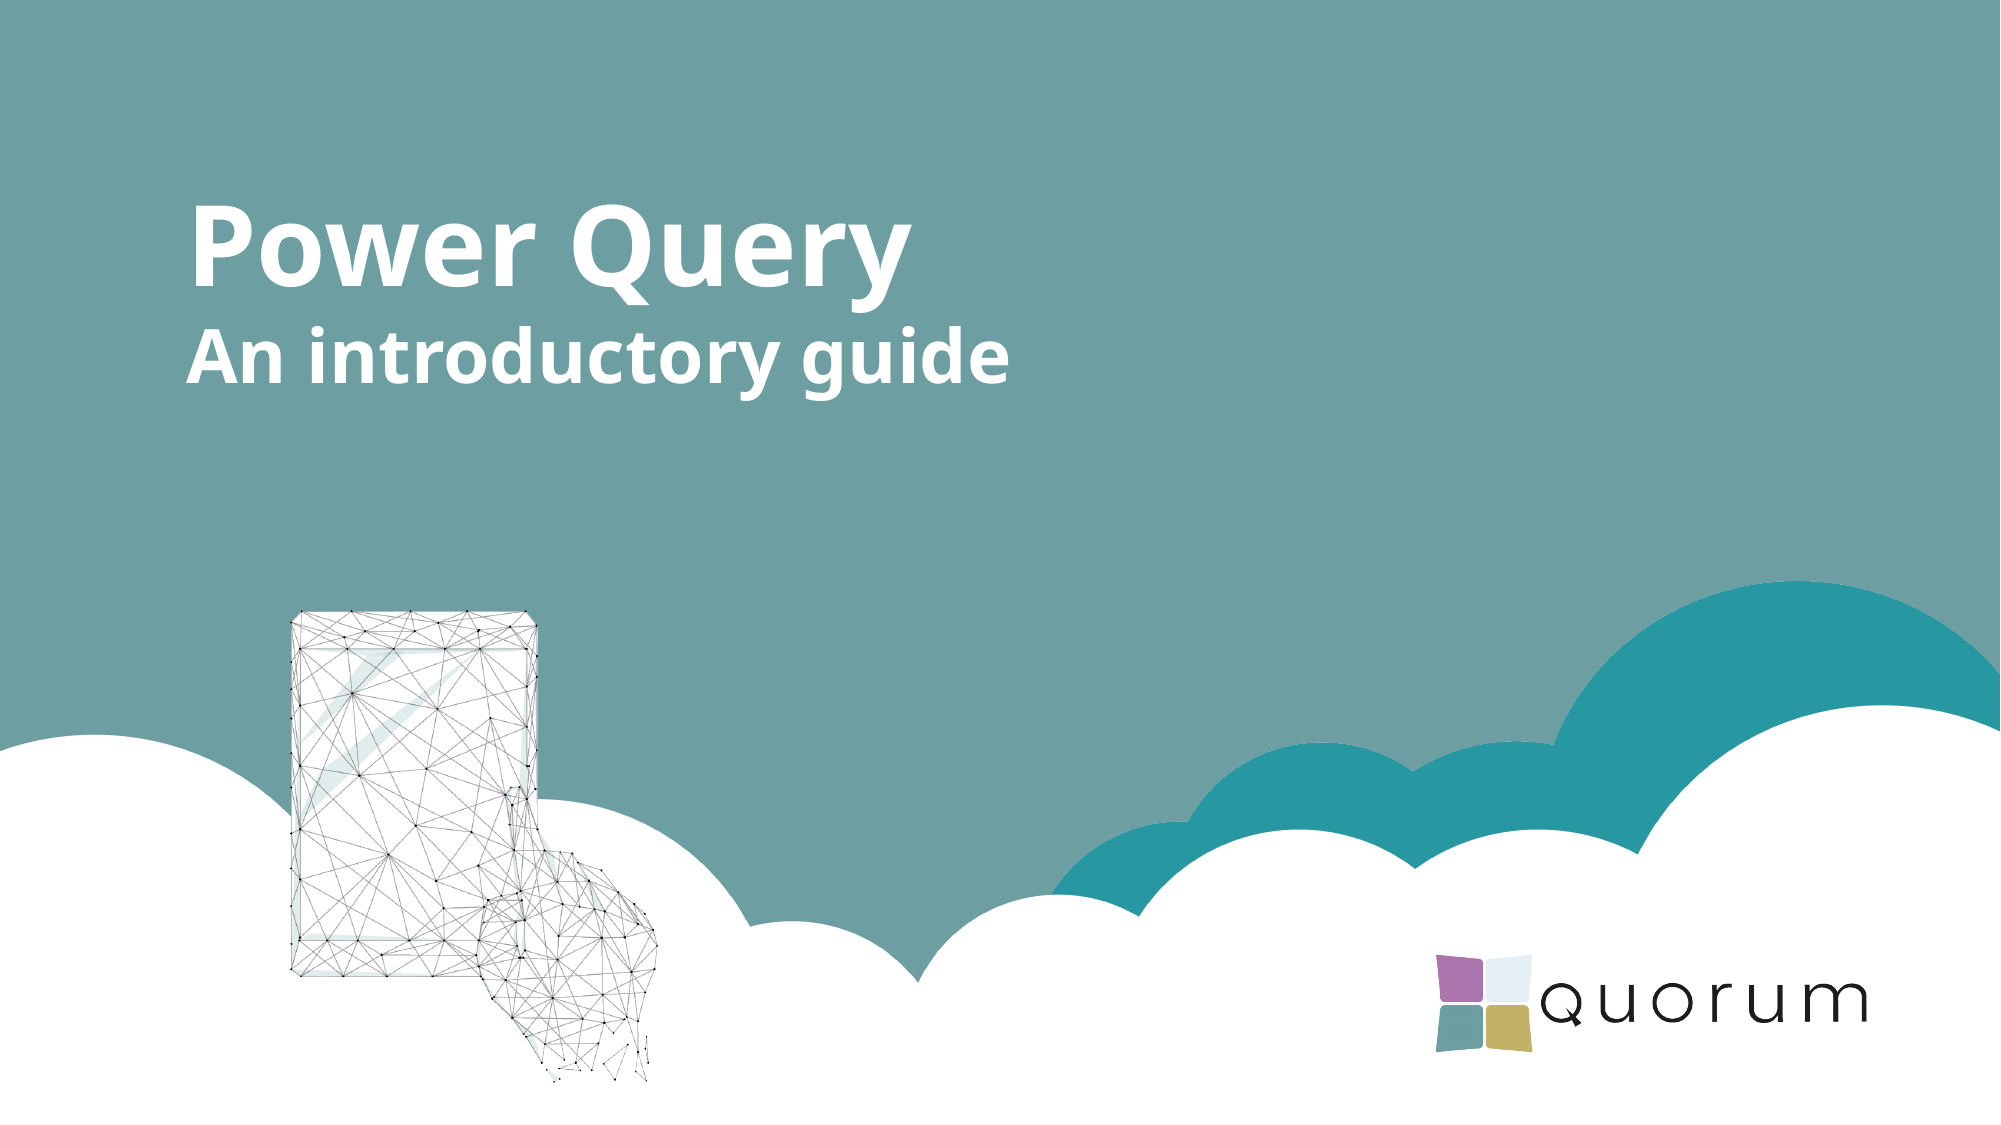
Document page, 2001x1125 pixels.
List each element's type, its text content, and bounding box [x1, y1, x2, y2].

picture [0, 539, 2000, 1125]
text_box Power Query An introductory guide [171, 166, 1312, 406]
